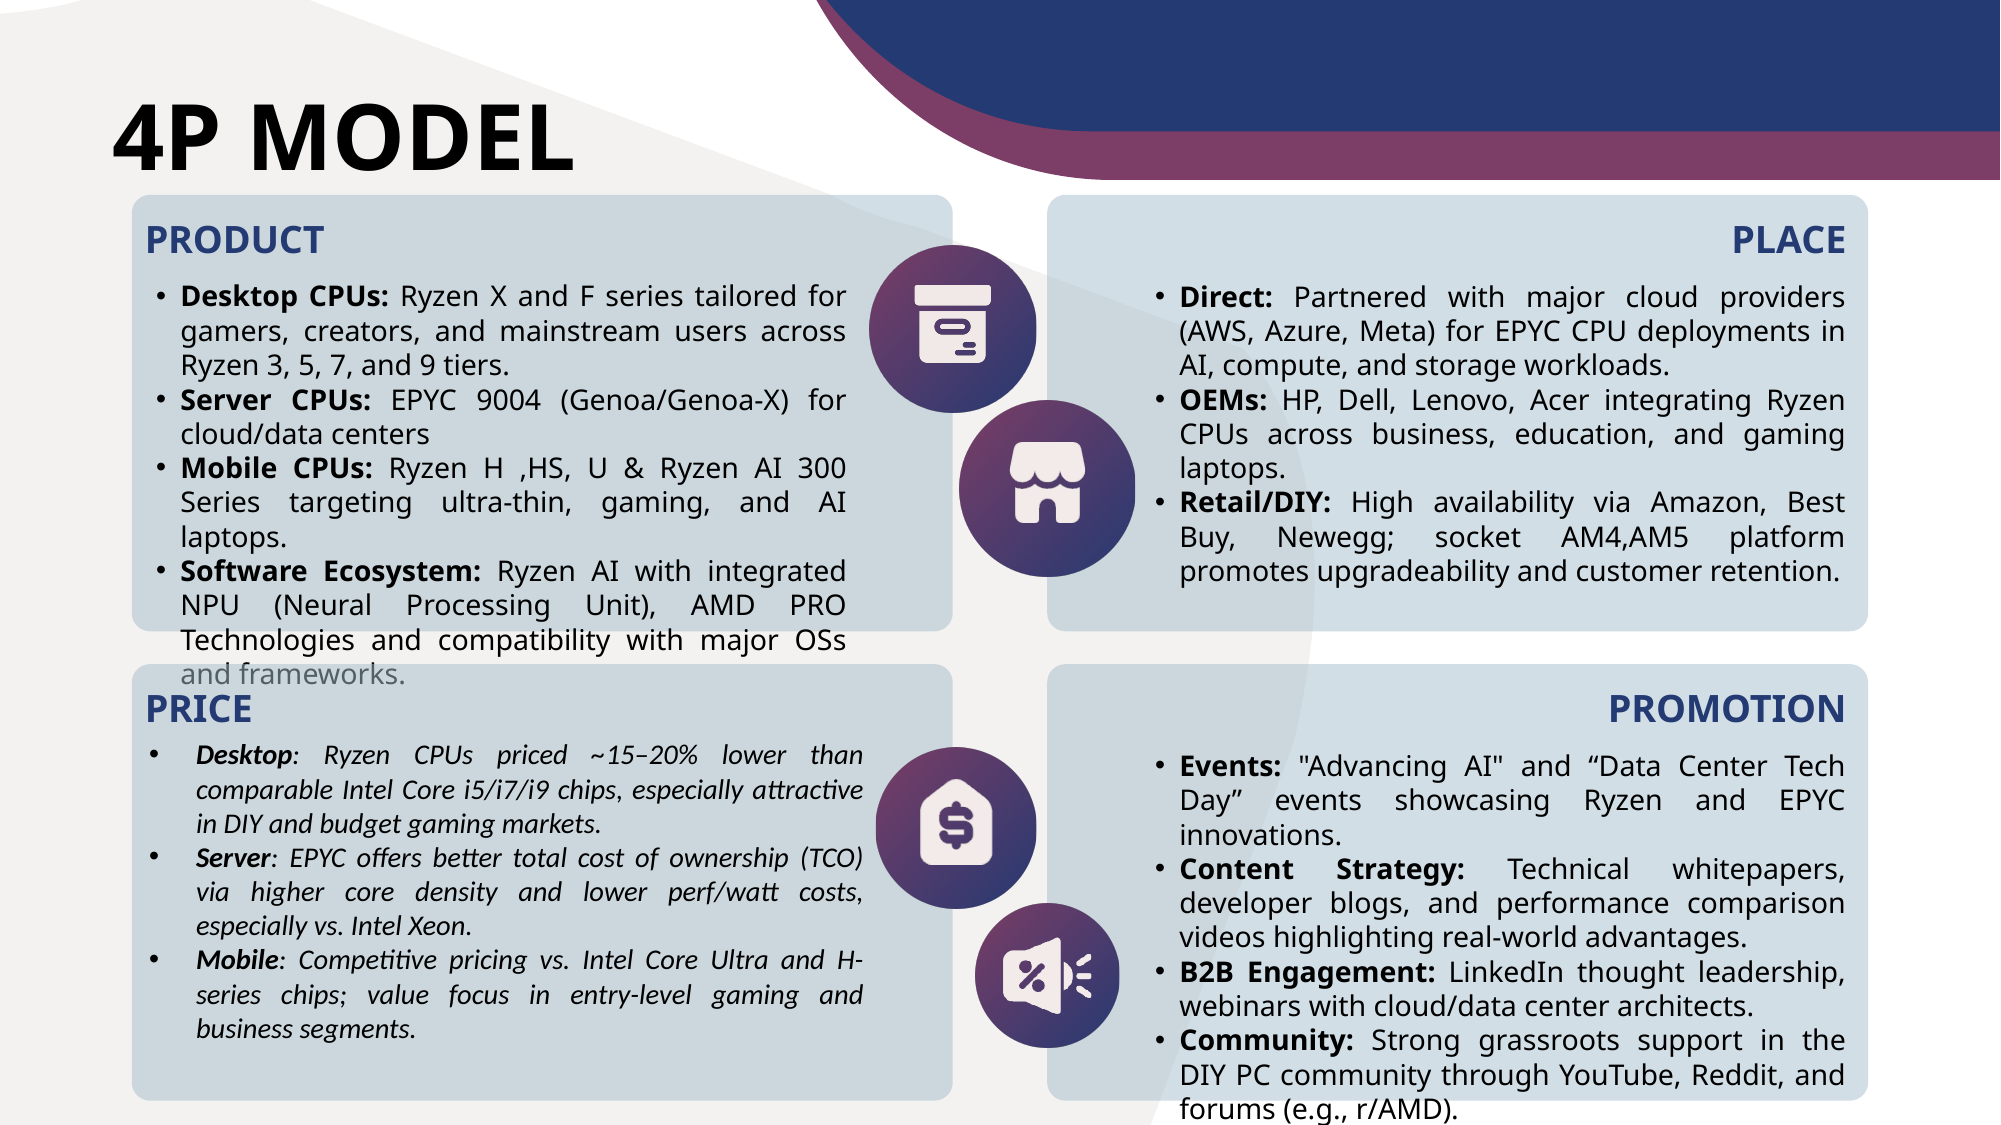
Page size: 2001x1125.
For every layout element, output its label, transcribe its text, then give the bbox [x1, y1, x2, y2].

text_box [768, 132, 2000, 180]
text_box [959, 400, 1136, 577]
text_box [875, 747, 1037, 909]
text_box Events: "Advancing AI" and “Data Center Tech Day” events showcasing Ryzen and EPYC innovations. Content Strategy: Technical whitepapers, developer blogs, and performance comparison videos highlighting real-world advantages. B2B Engagement: LinkedIn thought leadership, webinars with cloud/data center architects. Community: Strong grassroots support in the DIY PC community through YouTube, Reddit, and forums (e.g., r/AMD). [1130, 1101, 1847, 1125]
text_box [0, 0, 1130, 1125]
text_box Desktop CPUs: Ryzen X and F series tailored for gamers, creators, and mainstream users across Ryzen 3, 5, 7, and 9 tiers. Server CPUs: EPYC 9004 (Genoa/Genoa-X) for cloud/data centers Mobile CPUs: Ryzen H ,HS, U & Ryzen AI 300 Series targeting ultra-thin, gaming, and AI laptops. Software Ecosystem: Ryzen AI with integrated NPU (Neural Processing Unit), AMD PRO Technologies and compatibility with major OSs and frameworks. [131, 632, 848, 664]
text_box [746, 0, 2000, 132]
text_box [974, 903, 1120, 1048]
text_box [1047, 194, 1869, 632]
text_box [848, 414, 1335, 903]
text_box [1047, 664, 1869, 1101]
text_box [131, 664, 953, 1101]
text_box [131, 194, 953, 632]
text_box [869, 245, 1037, 414]
text_box 4P MODEL [112, 82, 871, 189]
